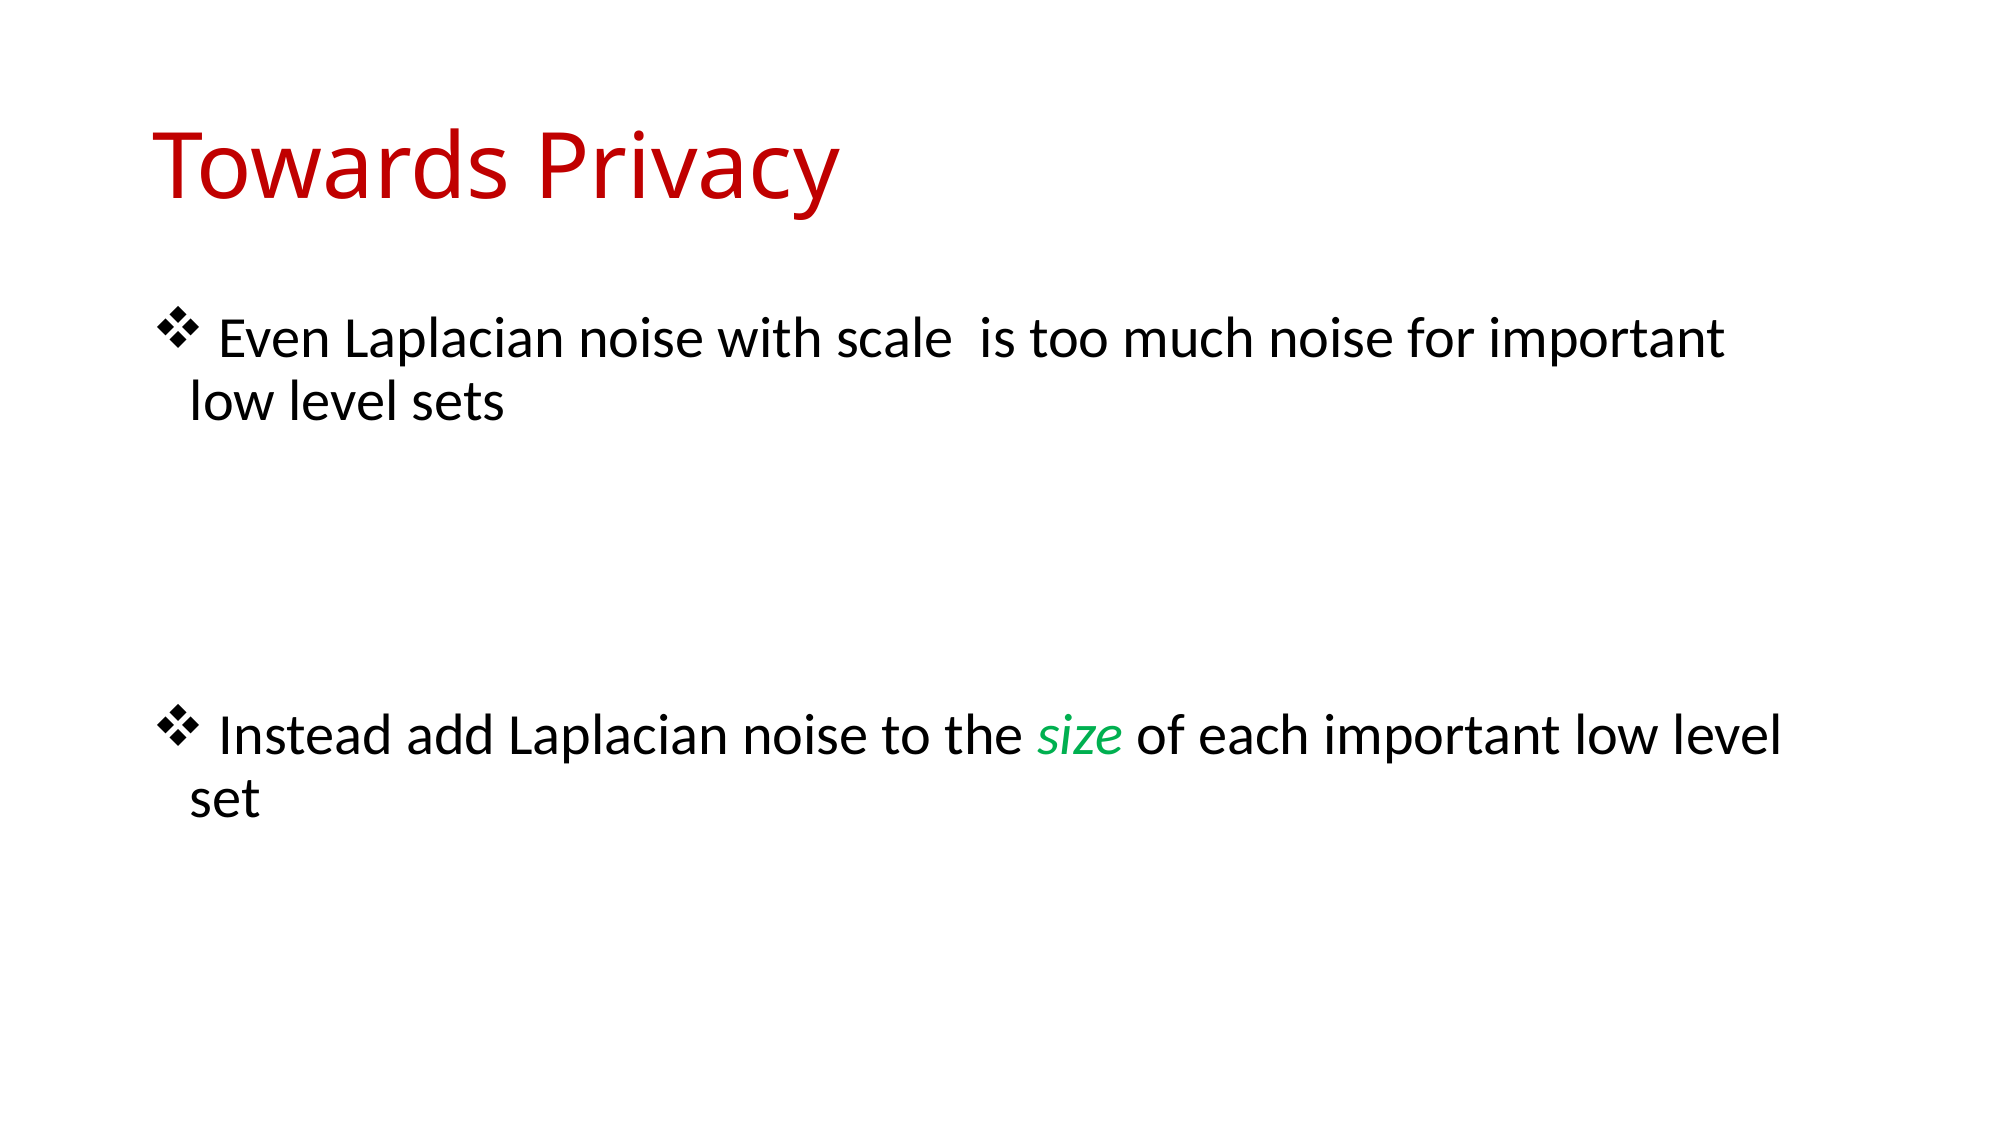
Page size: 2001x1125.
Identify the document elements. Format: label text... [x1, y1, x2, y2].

title Towards Privacy [137, 59, 1863, 278]
